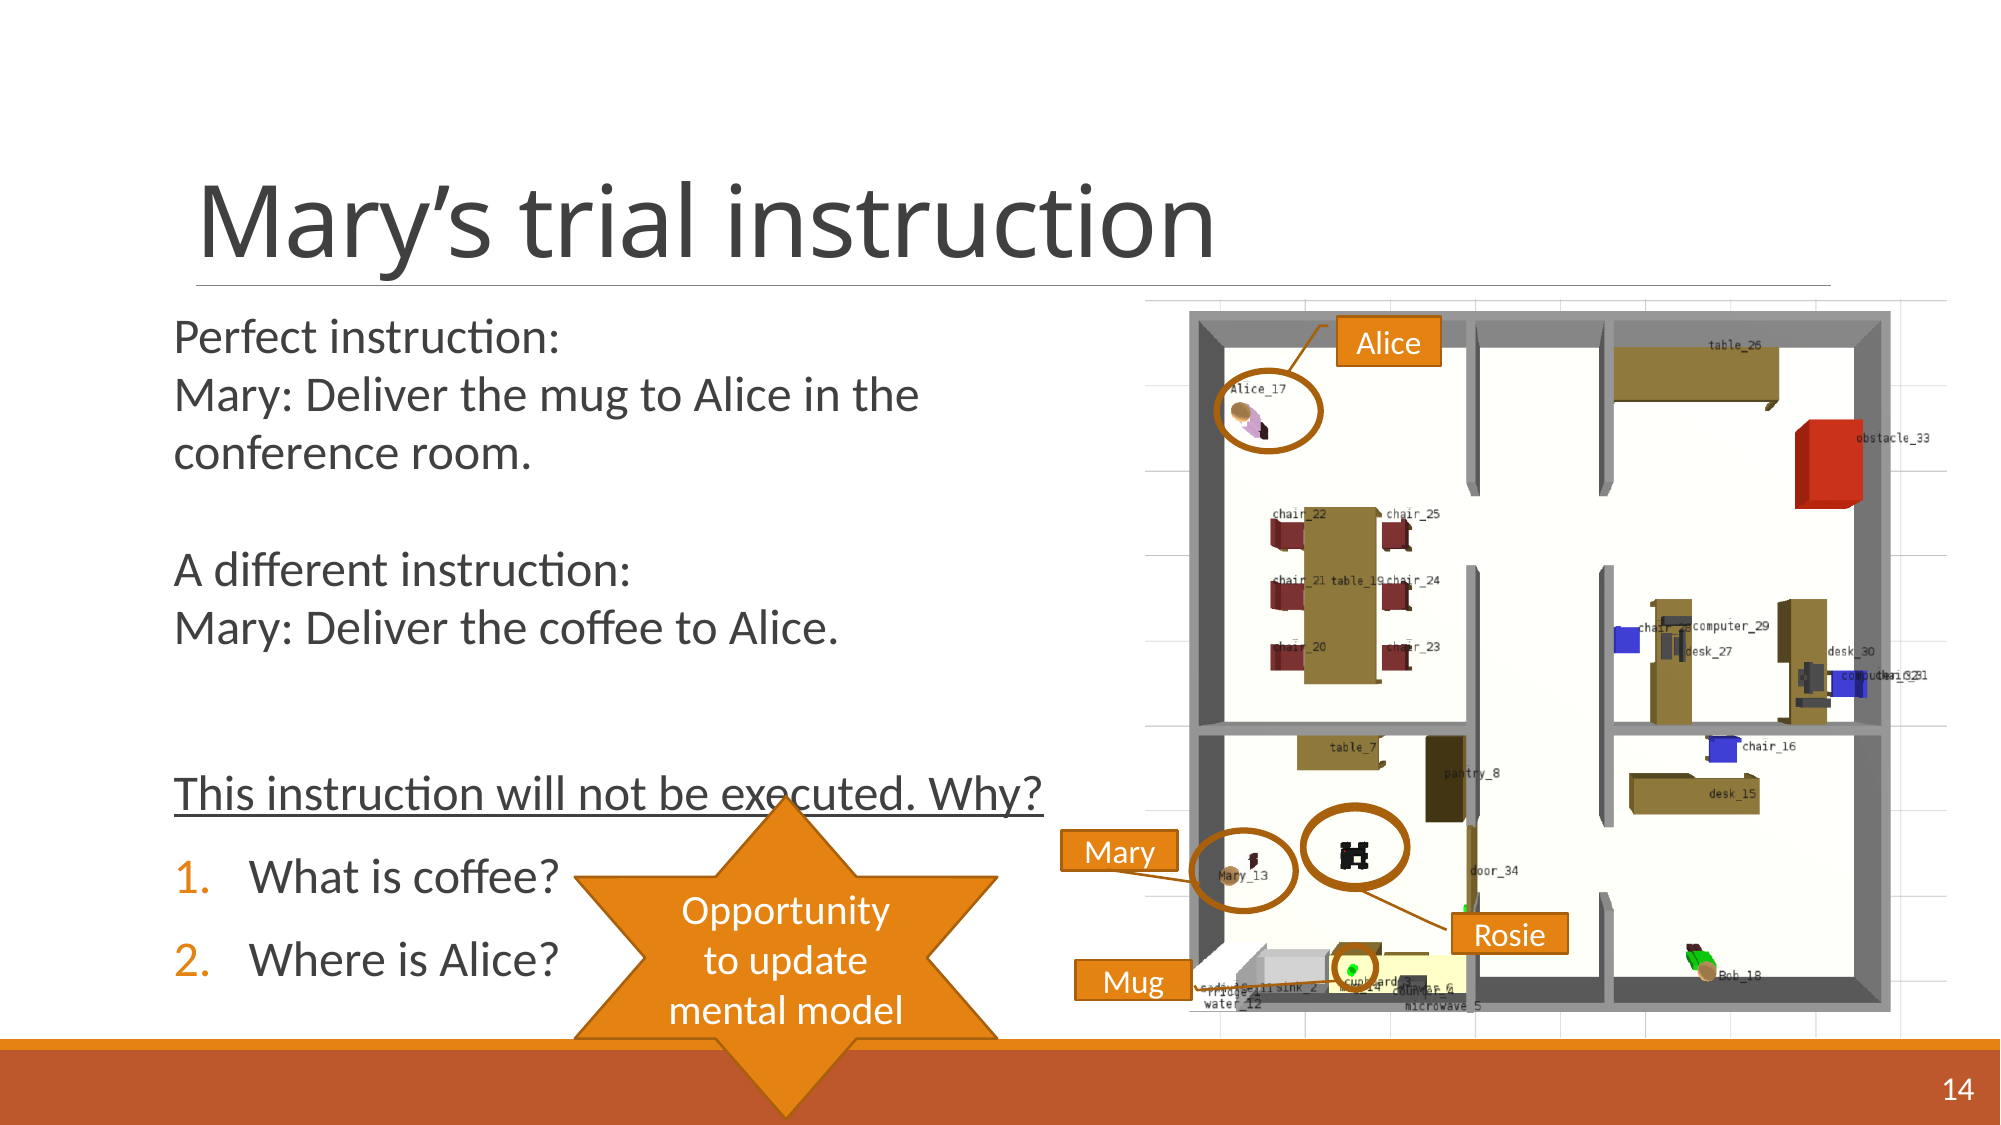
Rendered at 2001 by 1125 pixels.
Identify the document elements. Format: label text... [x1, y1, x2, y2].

title Mary’s trial instruction [180, 47, 1830, 285]
text_box Opportunity to update mental model [573, 794, 999, 1121]
text_box Mary [1060, 829, 1142, 876]
list Perfect instruction: Mary: Deliver the mug to Alice in the conference room. A different instruction: Mary: Deliver the coffee to Alice. This instruction will not be executed. Why? What is coffee? Where is Alice? [173, 302, 1143, 1041]
text_box Mug [1074, 959, 1142, 1001]
picture [1145, 299, 1947, 1039]
slide_number 14 [1774, 1059, 1990, 1120]
